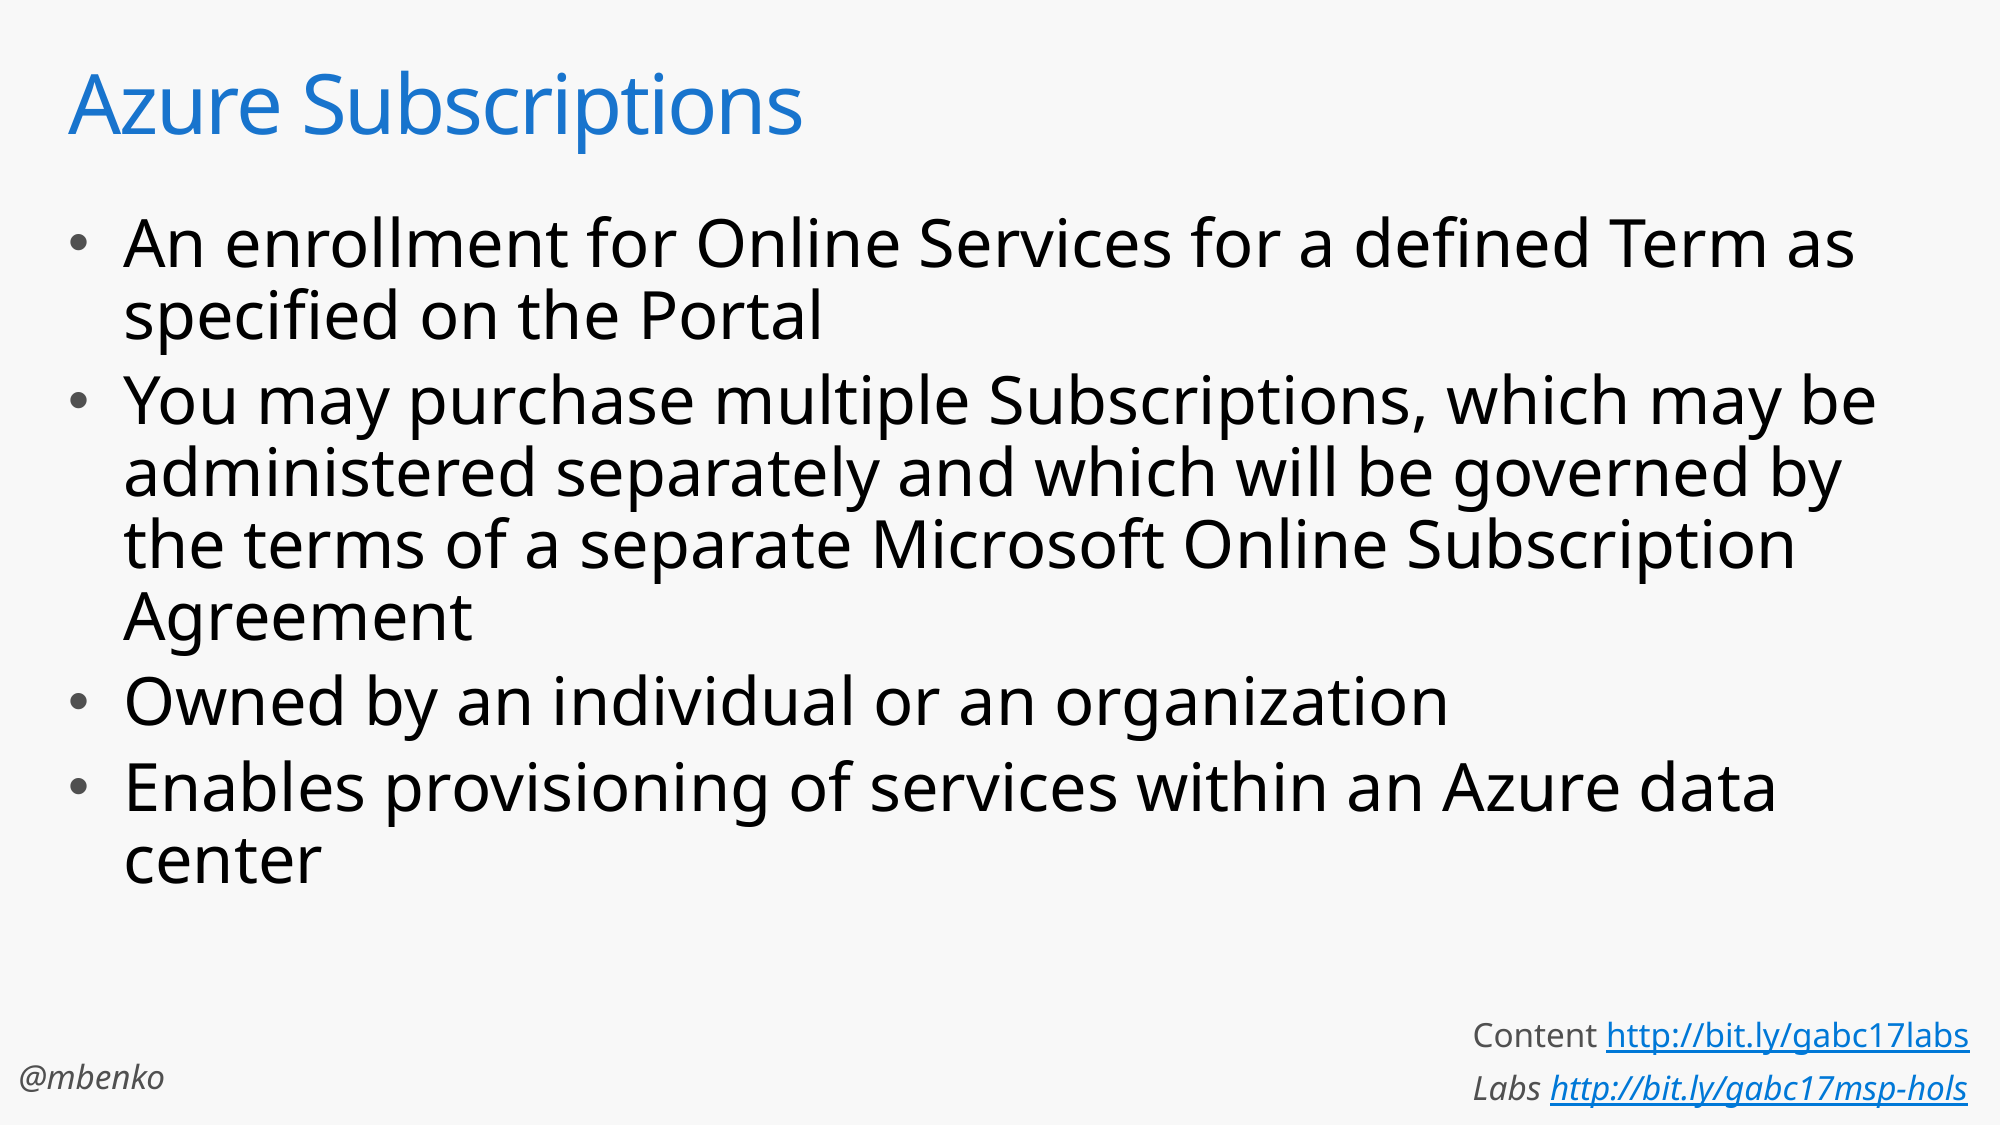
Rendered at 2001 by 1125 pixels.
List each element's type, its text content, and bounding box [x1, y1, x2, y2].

title Azure Subscriptions [44, 47, 1957, 196]
list An enrollment for Online Services for a defined Term as specified on the Portal You may purchase multiple Subscriptions, which may be administered separately and which will be governed by the terms of a separate Microsoft Online Subscription Agreement Owned by an individual or an organization Enables provisioning of services within an Azure data center [44, 195, 1956, 532]
